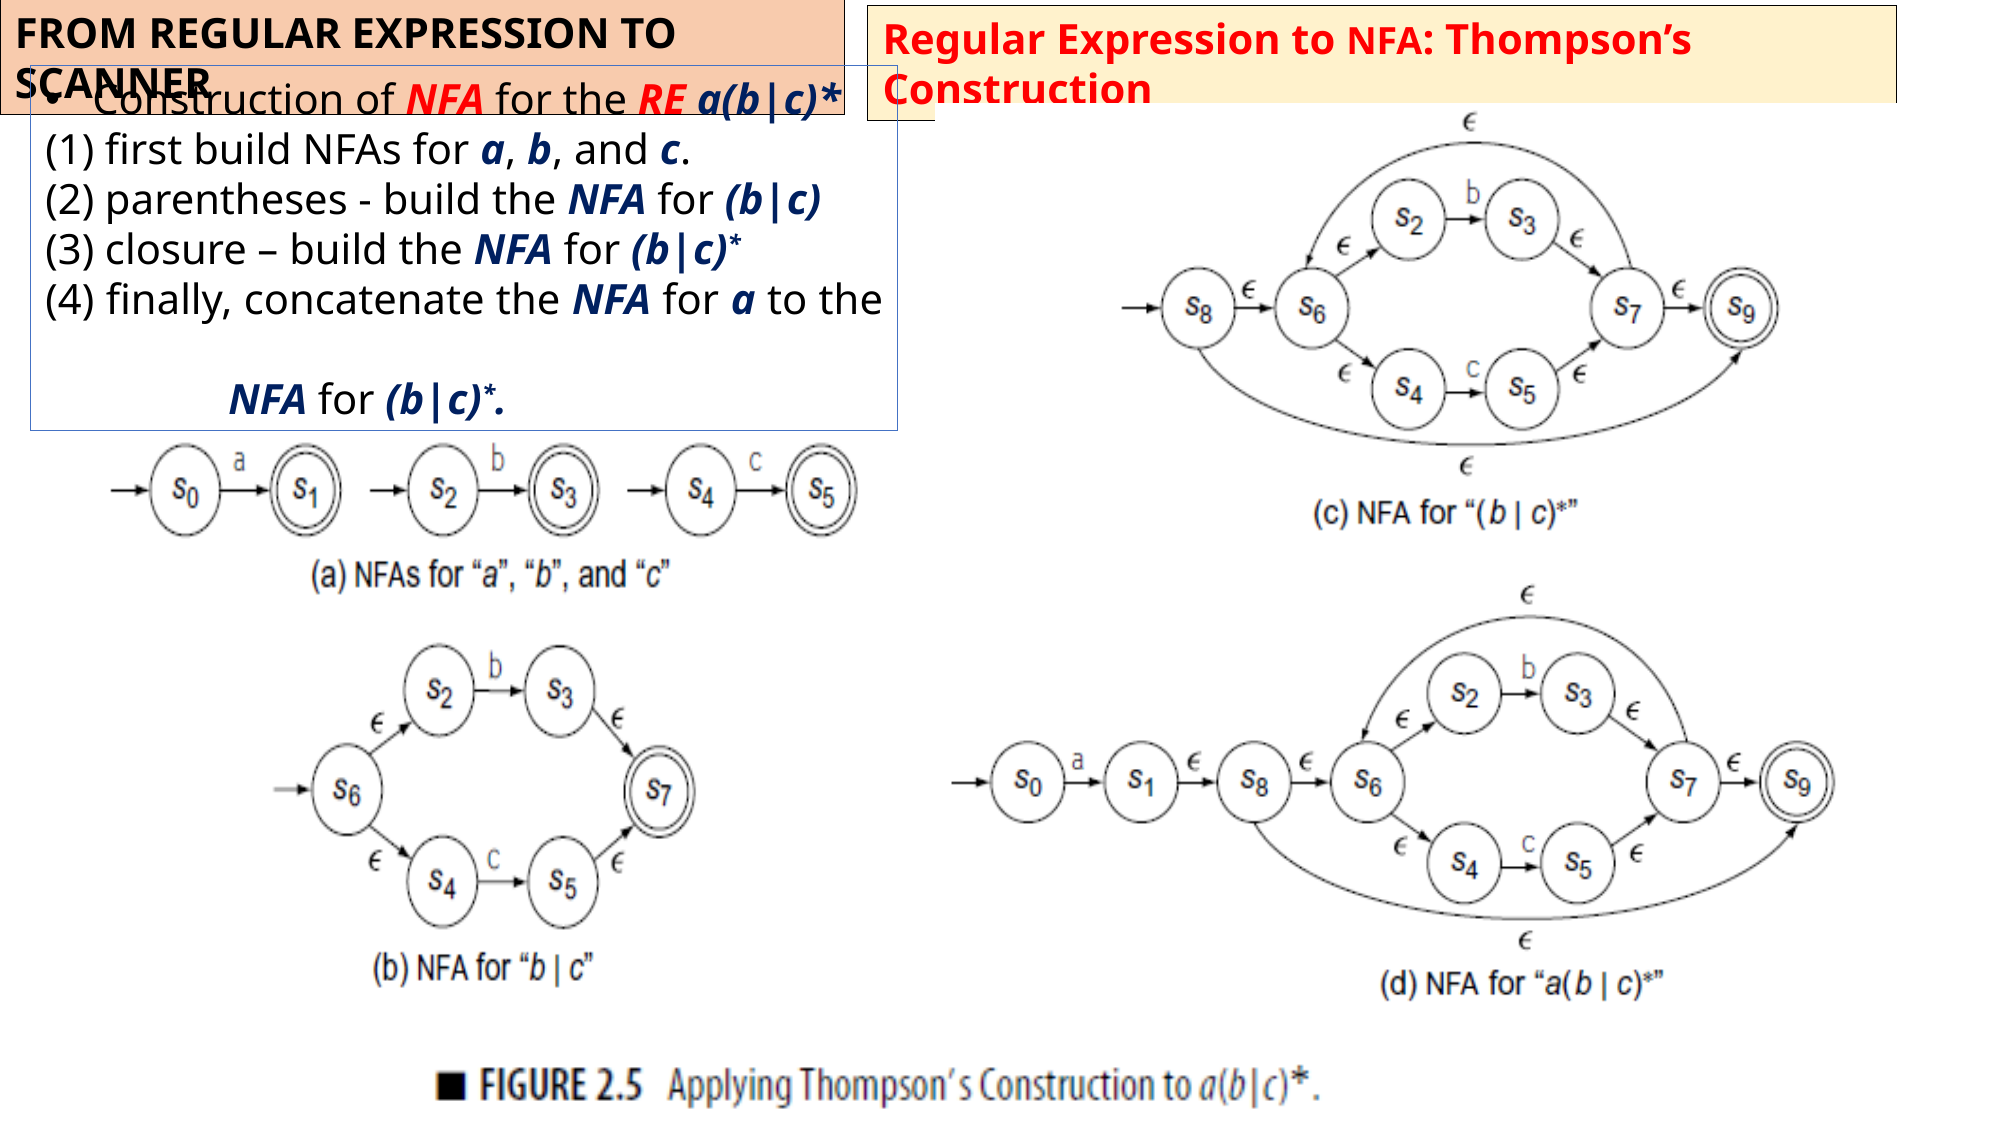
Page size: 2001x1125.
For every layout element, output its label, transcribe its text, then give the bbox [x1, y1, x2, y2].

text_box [34, 397, 921, 1032]
text_box FROM REGULAR EXPRESSION TO SCANNER [0, 0, 845, 115]
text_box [935, 103, 1965, 1022]
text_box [394, 1042, 1341, 1125]
text_box Construction of NFA for the RE a(b|c)* (1) first build NFAs for a, b, and c. (2) parentheses - build the NFA for (b|c) (3) closure – build the NFA for (b|c)* (4) finally, concatenate the NFA for a to the NFA for (b|c)*. [30, 65, 898, 431]
text_box Regular Expression to NFA: Thompson’s Construction [867, 5, 1897, 121]
